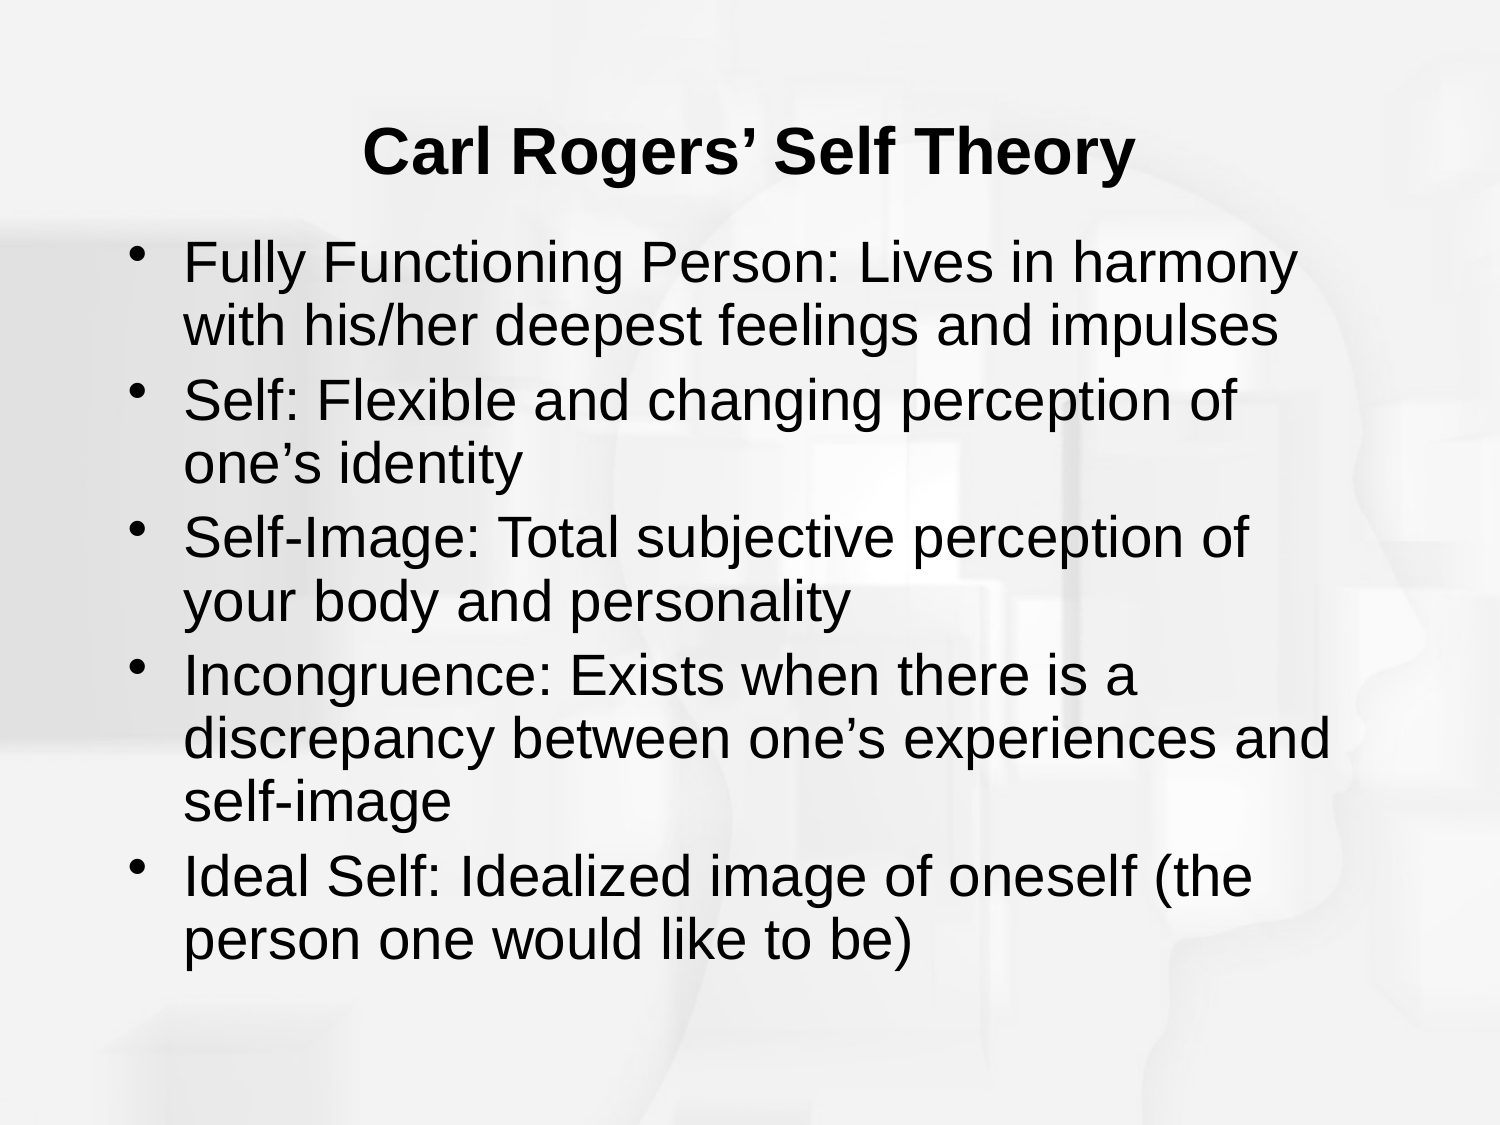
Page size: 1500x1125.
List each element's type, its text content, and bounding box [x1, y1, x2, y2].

picture [0, 0, 1500, 1125]
list Fully Functioning Person: Lives in harmony with his/her deepest feelings and impulses Self: Flexible and changing perception of one’s identity Self-Image: Total subjective perception of your body and personality Incongruence: Exists when there is a discrepancy between one’s experiences and self-image Ideal Self: Idealized image of oneself (the person one would like to be) [112, 224, 1388, 990]
title Carl Rogers’ Self Theory [112, 99, 1388, 224]
